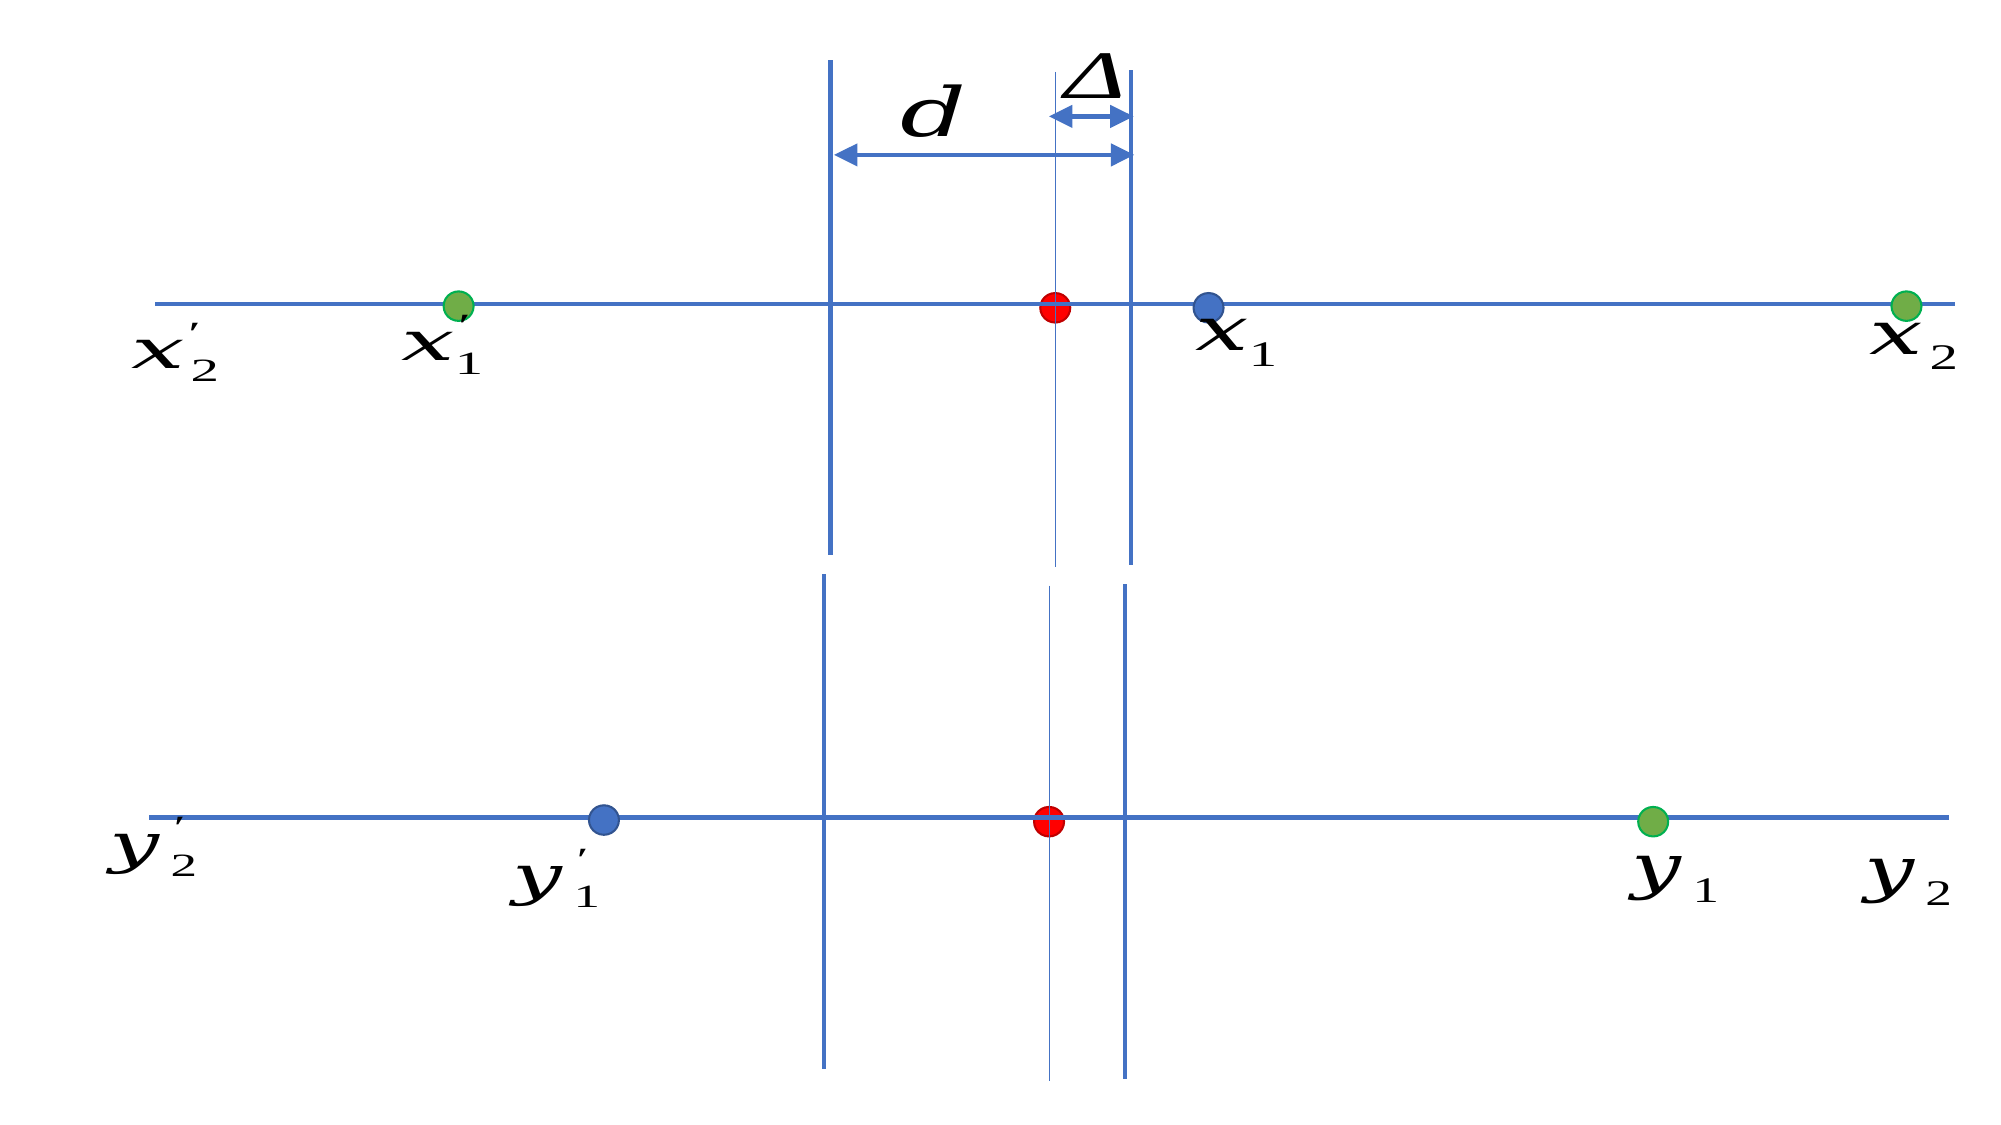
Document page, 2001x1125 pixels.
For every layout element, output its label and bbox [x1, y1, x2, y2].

text_box [1056, 292, 1071, 302]
text_box [1359, 808, 1416, 862]
text_box [1193, 291, 1224, 303]
text_box [1637, 805, 1669, 817]
text_box [1192, 304, 1225, 322]
text_box [1890, 290, 1923, 303]
text_box [587, 818, 620, 836]
text_box [1890, 304, 1923, 322]
text_box [443, 290, 475, 303]
text_box [1050, 806, 1064, 815]
text_box [1050, 820, 1066, 838]
text_box [442, 304, 475, 322]
text_box [1040, 292, 1055, 302]
text_box [588, 804, 620, 817]
text_box [1039, 306, 1055, 324]
text_box [1637, 818, 1670, 838]
text_box [1033, 820, 1049, 838]
text_box [1034, 805, 1049, 815]
text_box [1056, 306, 1072, 324]
